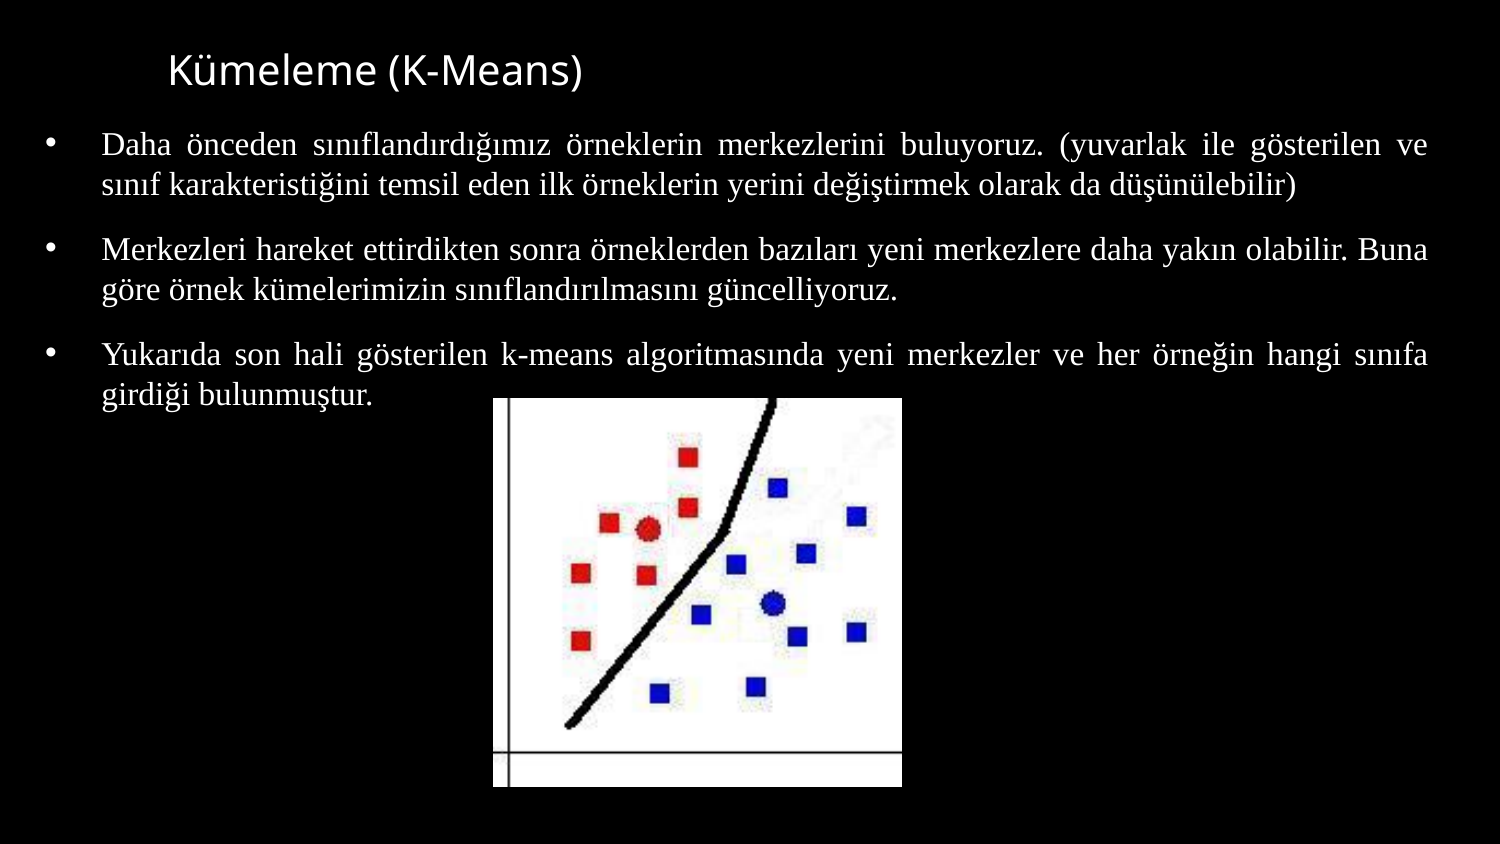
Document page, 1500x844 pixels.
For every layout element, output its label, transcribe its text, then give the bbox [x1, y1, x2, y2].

picture [493, 398, 902, 787]
text_box Daha önceden sınıflandırdığımız örneklerin merkezlerini buluyoruz. (yuvarlak ile gösterilen ve sınıf karakteristiğini temsil eden ilk örneklerin yerini değiştirmek olarak da düşünülebilir) Merkezleri hareket ettirdikten sonra örneklerden bazıları yeni merkezlere daha yakın olabilir. Buna göre örnek kümelerimizin sınıflandırılmasını güncelliyoruz. Yukarıda son hali gösterilen k-means algoritmasında yeni merkezler ve her örneğin hangi sınıfa girdiği bulunmuştur. [30, 114, 1446, 419]
title Kümeleme (K-Means) [152, 0, 1338, 114]
